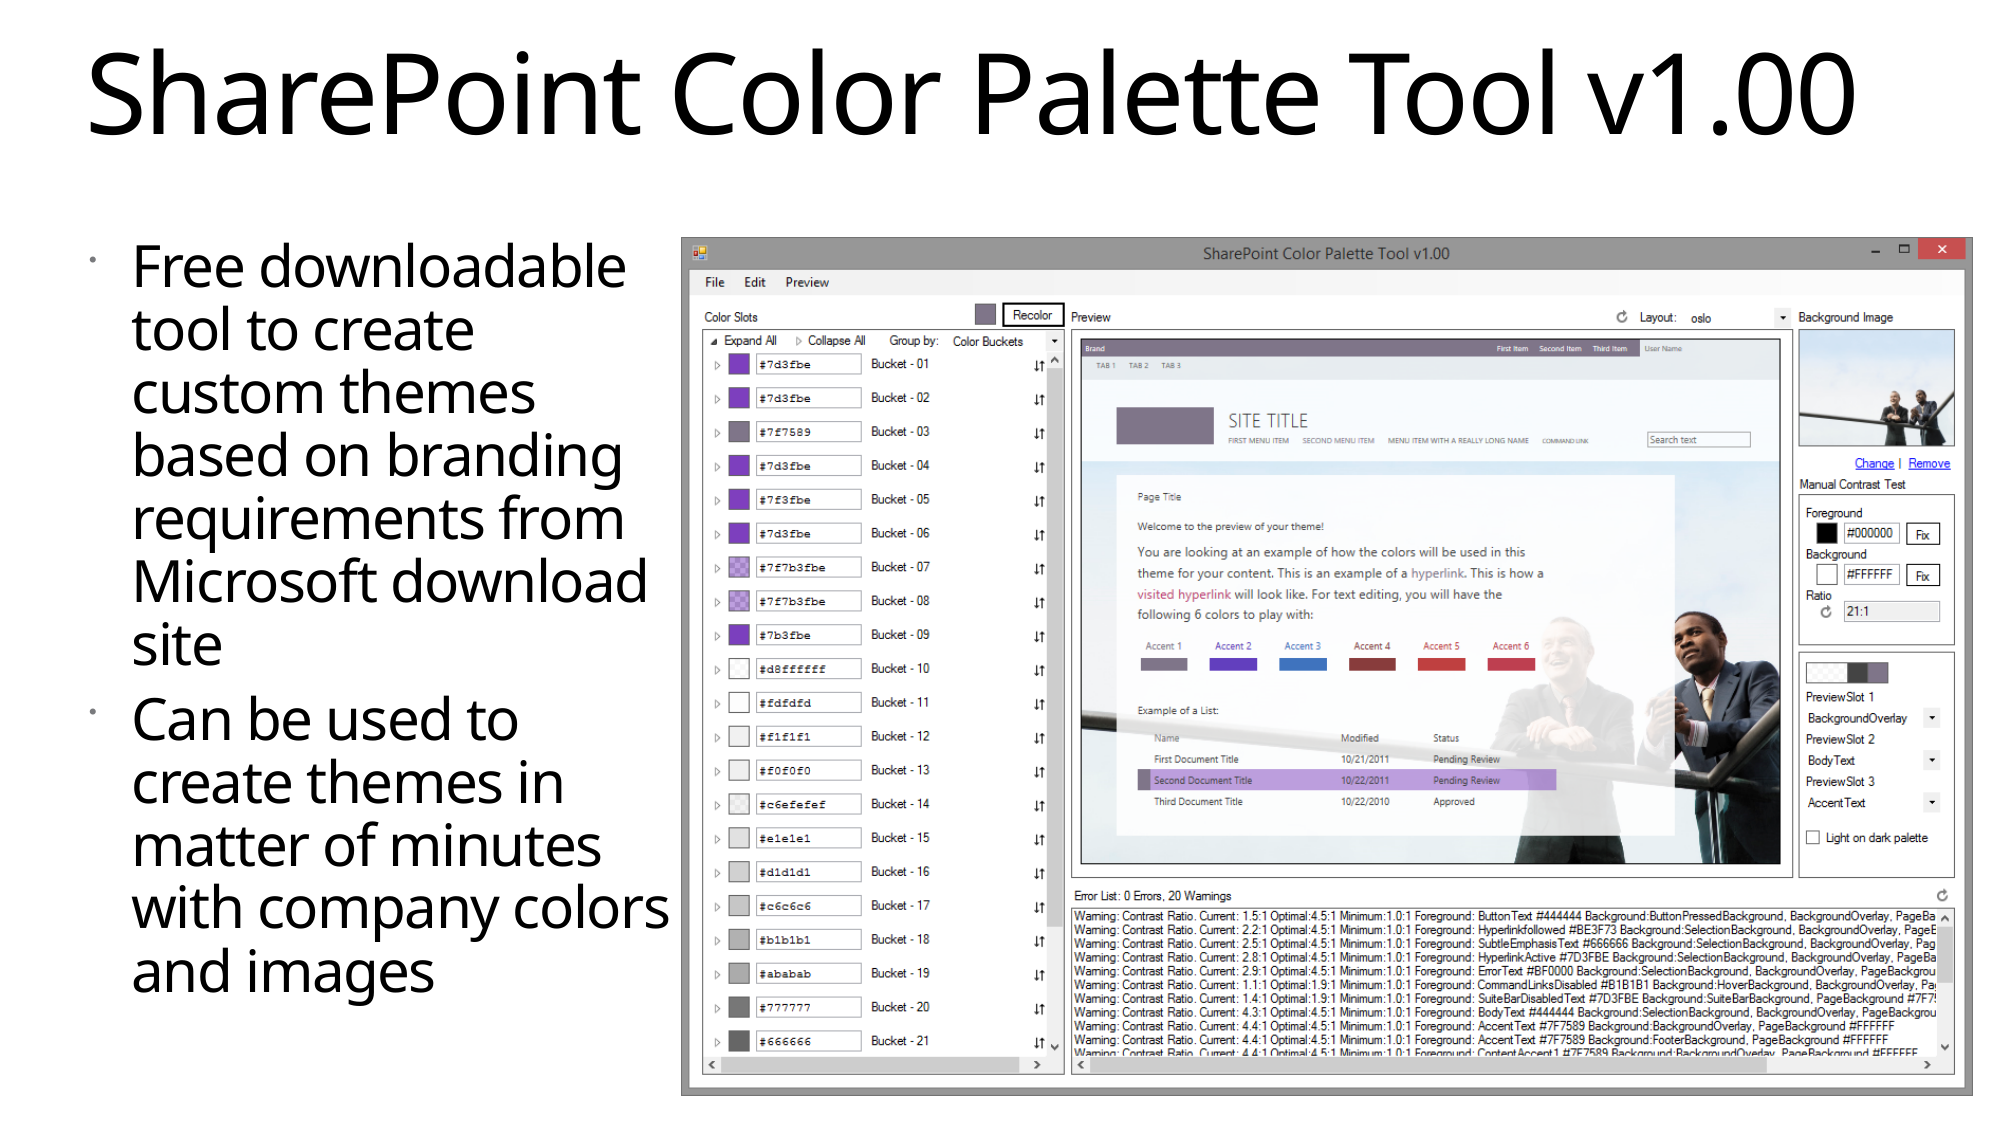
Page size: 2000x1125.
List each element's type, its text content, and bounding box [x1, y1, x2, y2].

title SharePoint Color Palette Tool v1.00 [85, 37, 1914, 161]
list Free downloadable tool to create custom themes based on branding requirements from Microsoft download site Can be used to create themes in matter of minutes with company colors and images [85, 237, 671, 573]
picture [681, 237, 1981, 1125]
